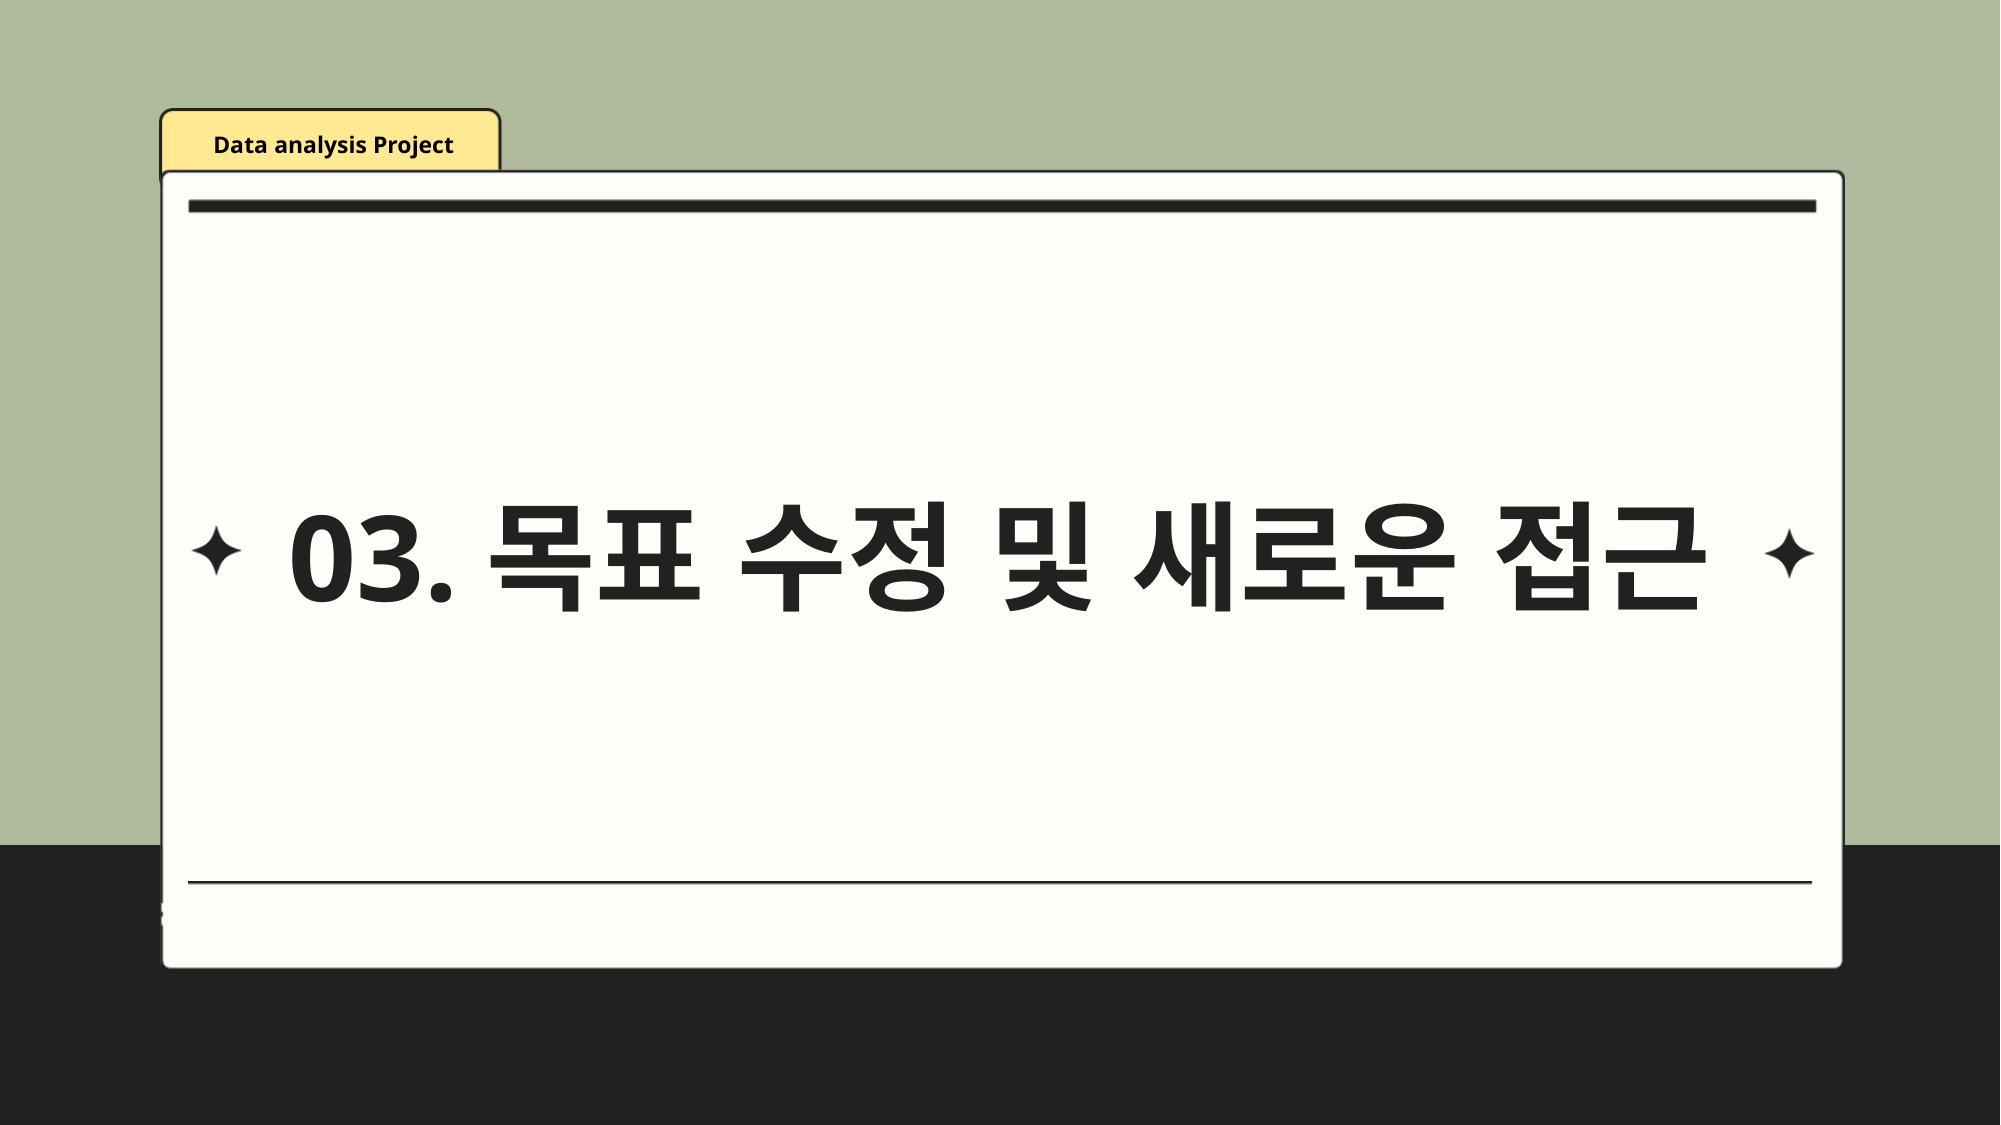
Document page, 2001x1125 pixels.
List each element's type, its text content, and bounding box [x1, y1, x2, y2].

text_box 03.목표 수정 및 새로운 접근 [175, 439, 598, 665]
text_box 03.목표 수정 및 새로운 접근 [1414, 439, 1824, 665]
picture [0, 0, 2000, 1125]
